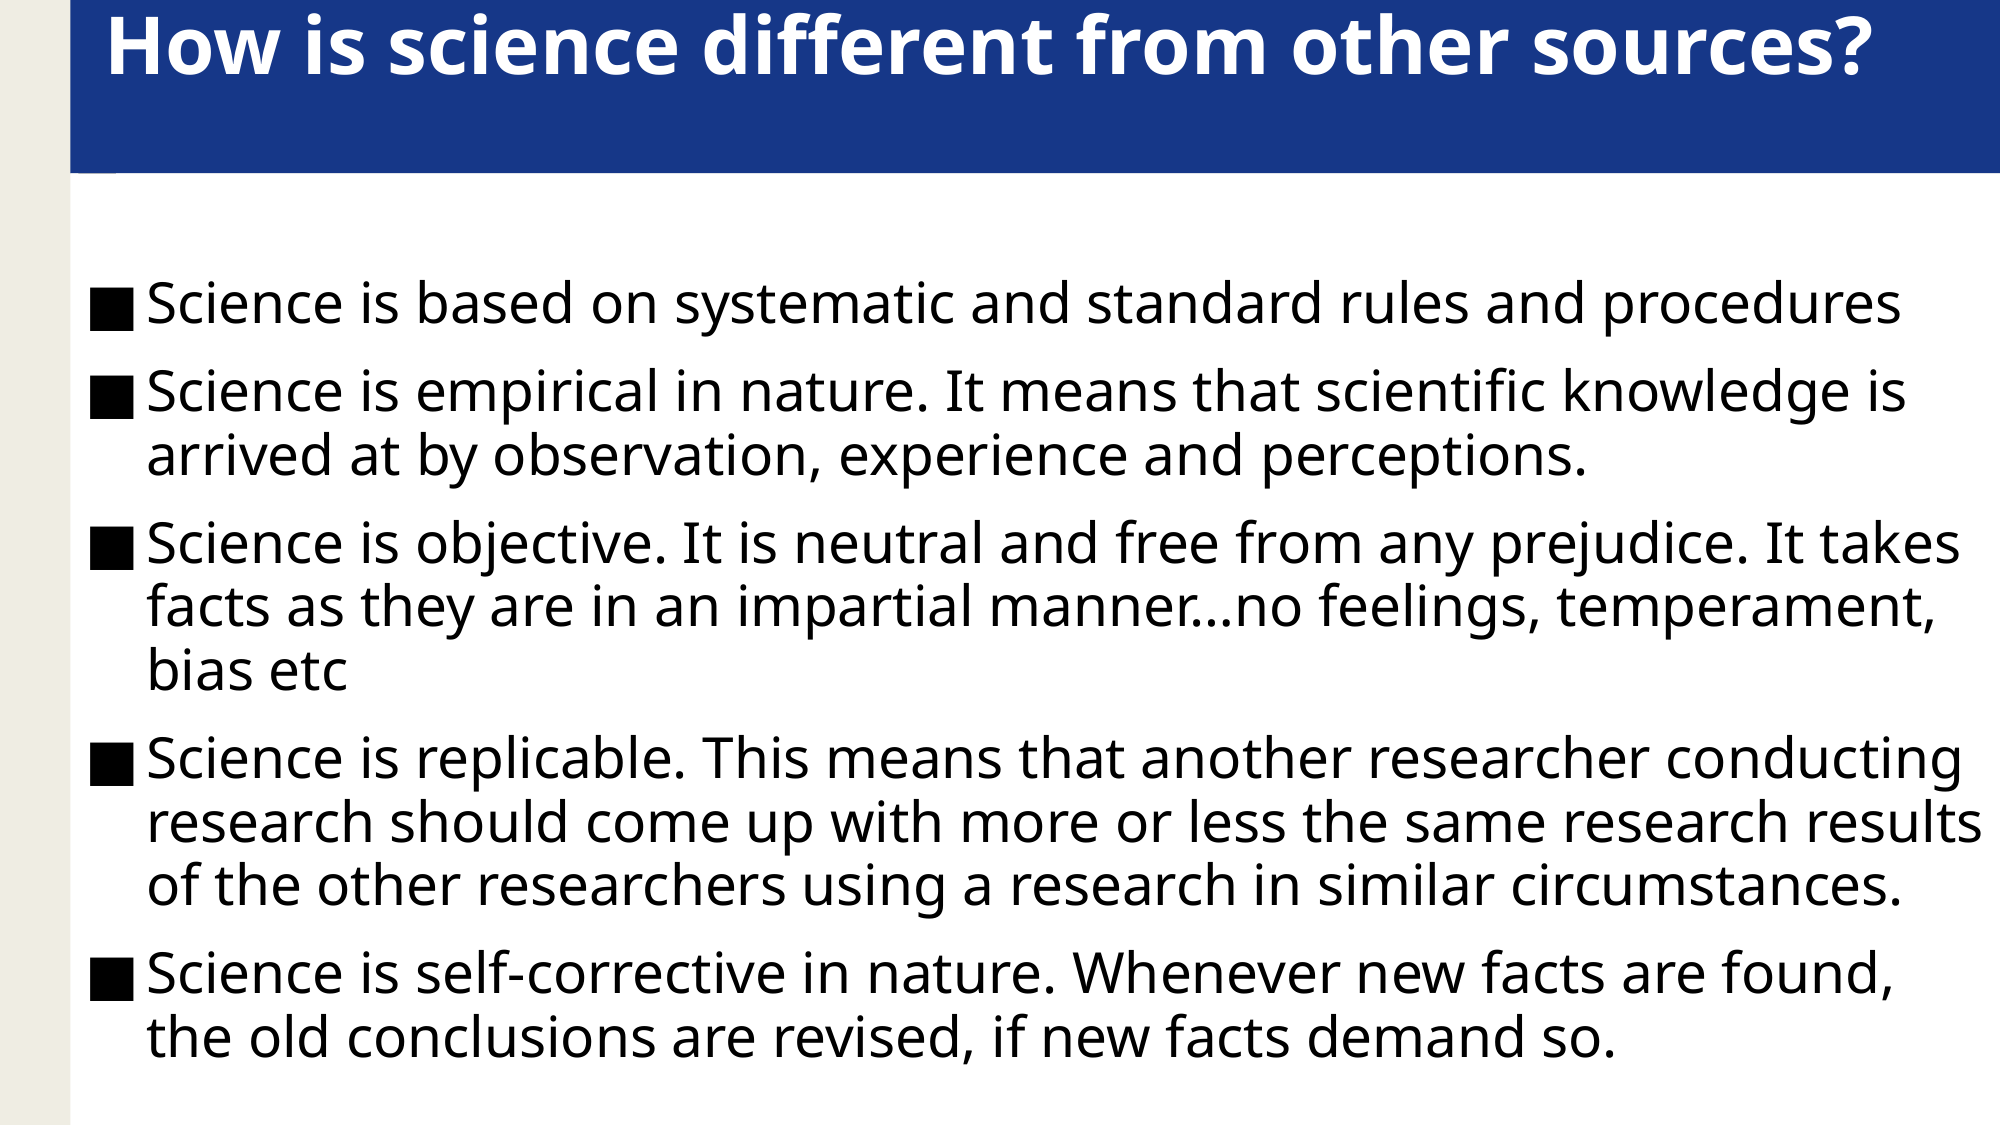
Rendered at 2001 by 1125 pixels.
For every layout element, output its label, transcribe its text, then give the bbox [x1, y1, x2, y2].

list Science is based on systematic and standard rules and procedures Science is empirical in nature. It means that scientific knowledge is arrived at by observation, experience and perceptions. Science is objective. It is neutral and free from any prejudice. It takes facts as they are in an impartial manner…no feelings, temperament, bias etc Science is replicable. This means that another researcher conducting research should come up with more or less the same research results of the other researchers using a research in similar circumstances. Science is self-corrective in nature. Whenever new facts are found, the old conclusions are revised, if new facts demand so. [70, 173, 2000, 1125]
title How is science different from other sources? [70, 0, 2000, 173]
